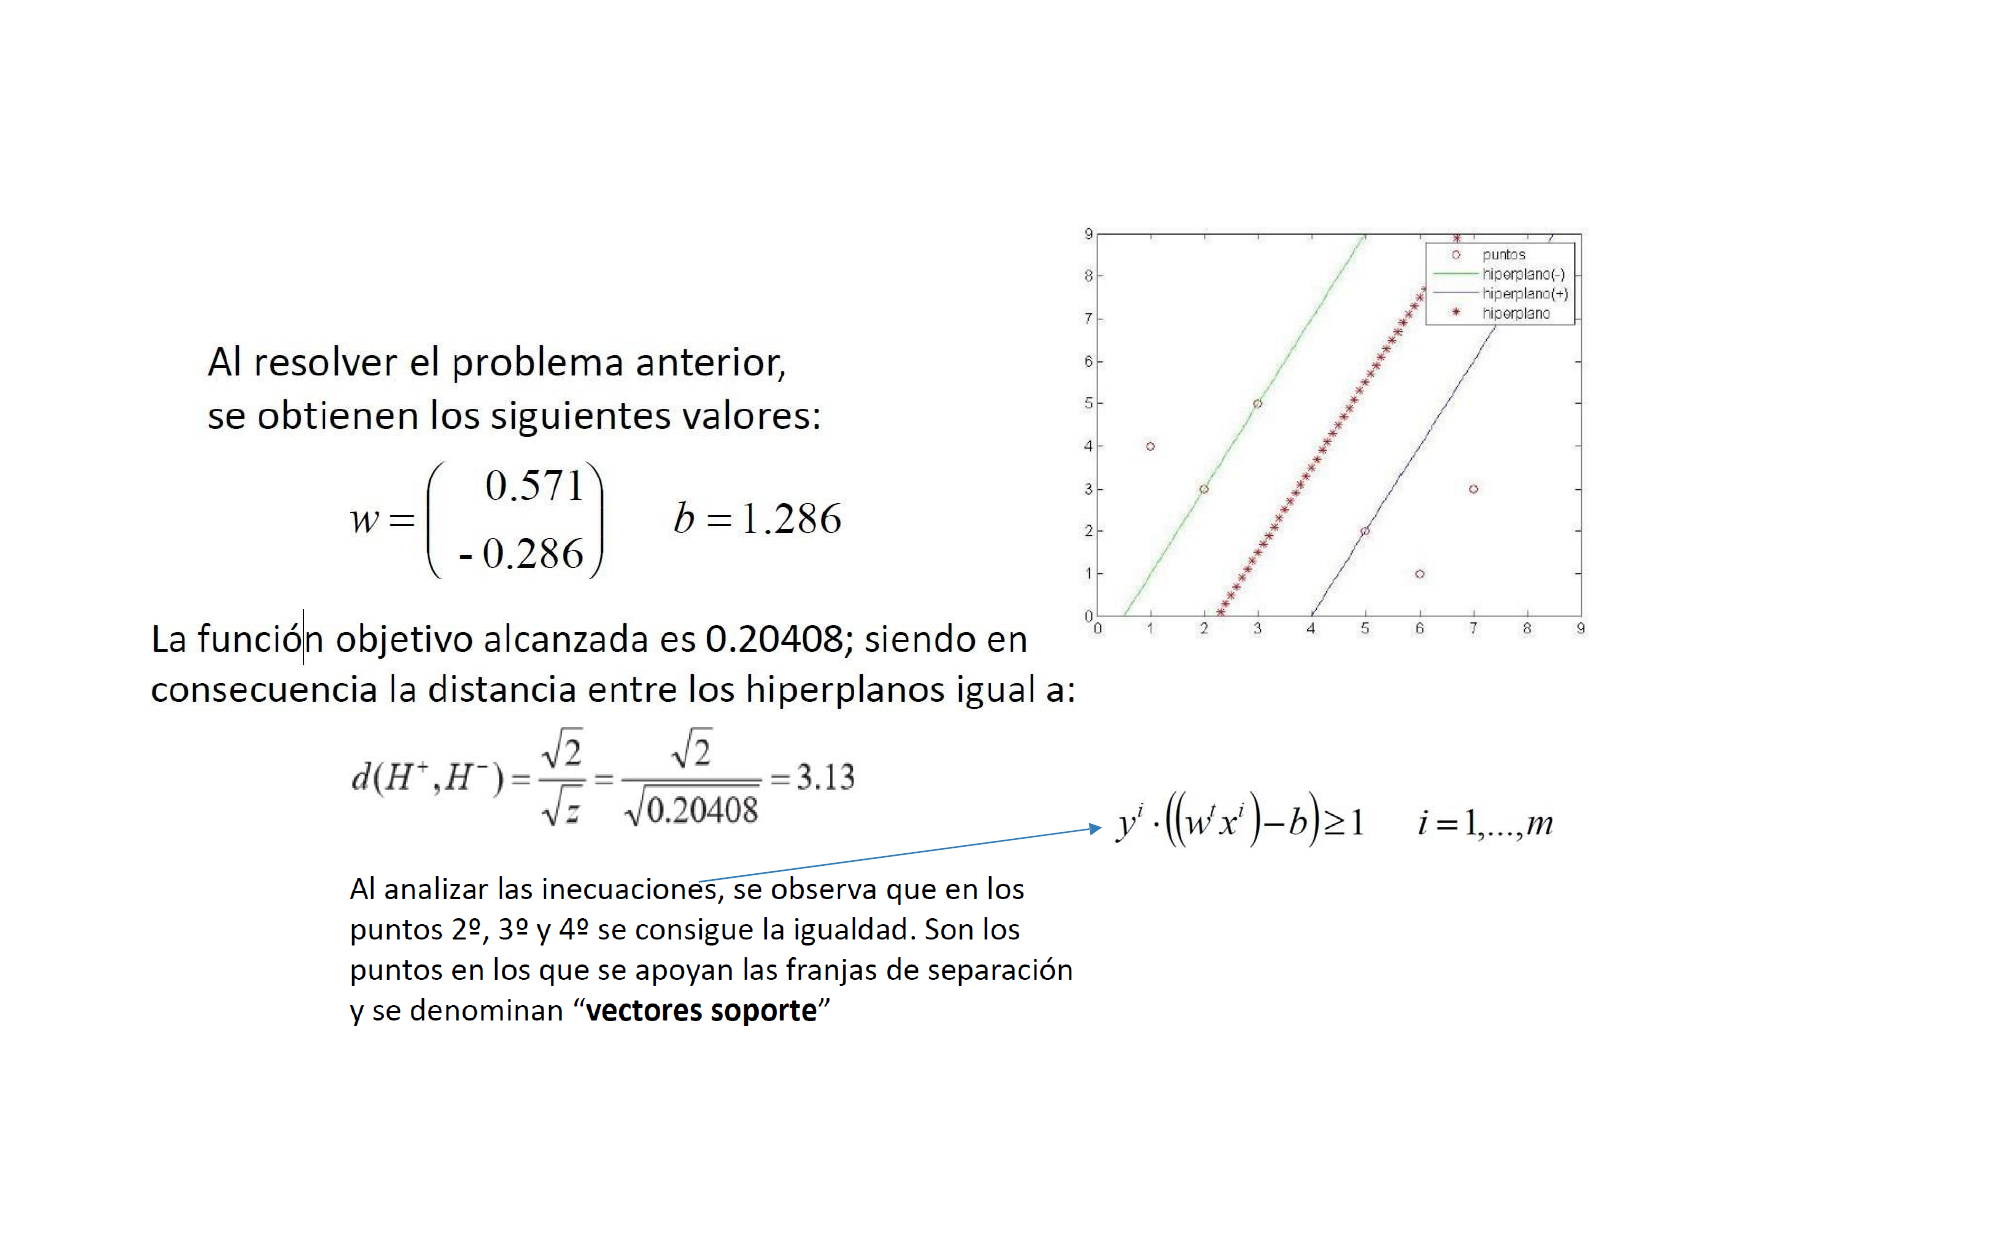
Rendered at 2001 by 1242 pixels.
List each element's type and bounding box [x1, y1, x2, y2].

text_box [151, 209, 1628, 850]
text_box [349, 822, 1103, 1026]
